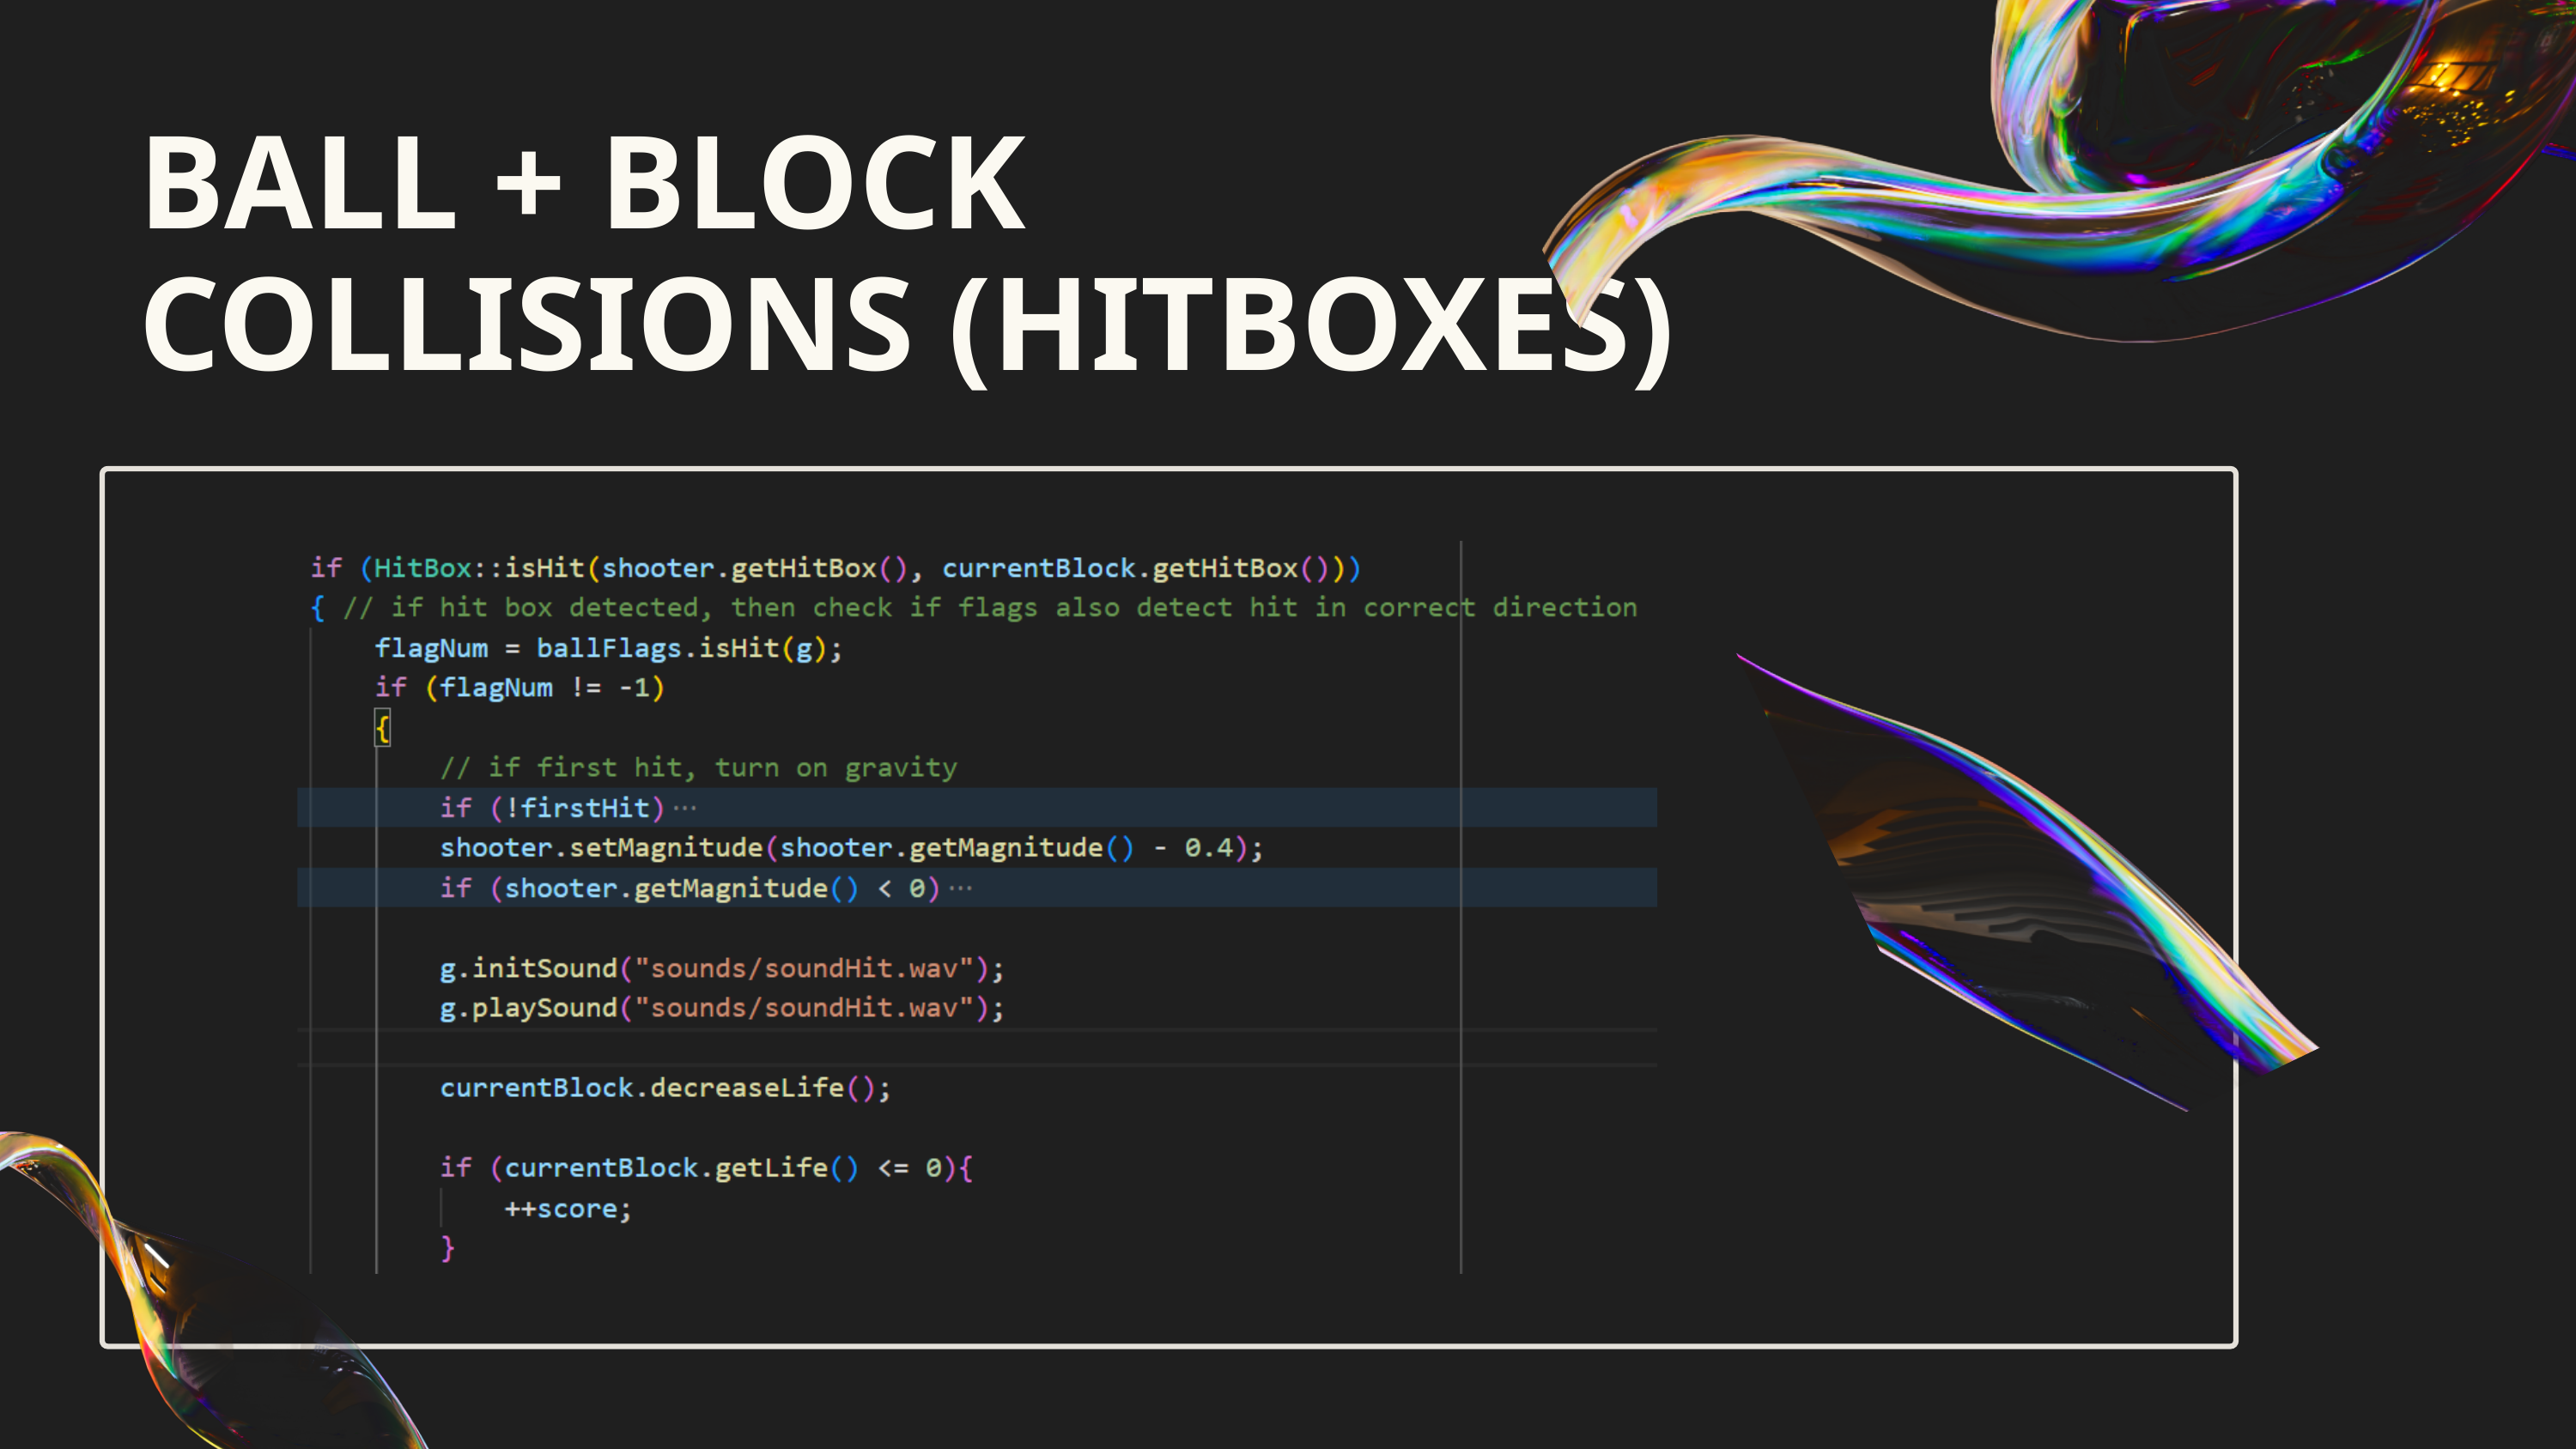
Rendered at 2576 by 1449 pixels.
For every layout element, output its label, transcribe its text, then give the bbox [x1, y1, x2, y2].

text_box [1498, 0, 2576, 1085]
text_box BALL + BLOCK COLLISIONS (HITBOXES) [138, 112, 1612, 397]
text_box [0, 1121, 507, 1449]
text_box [101, 468, 2237, 1347]
